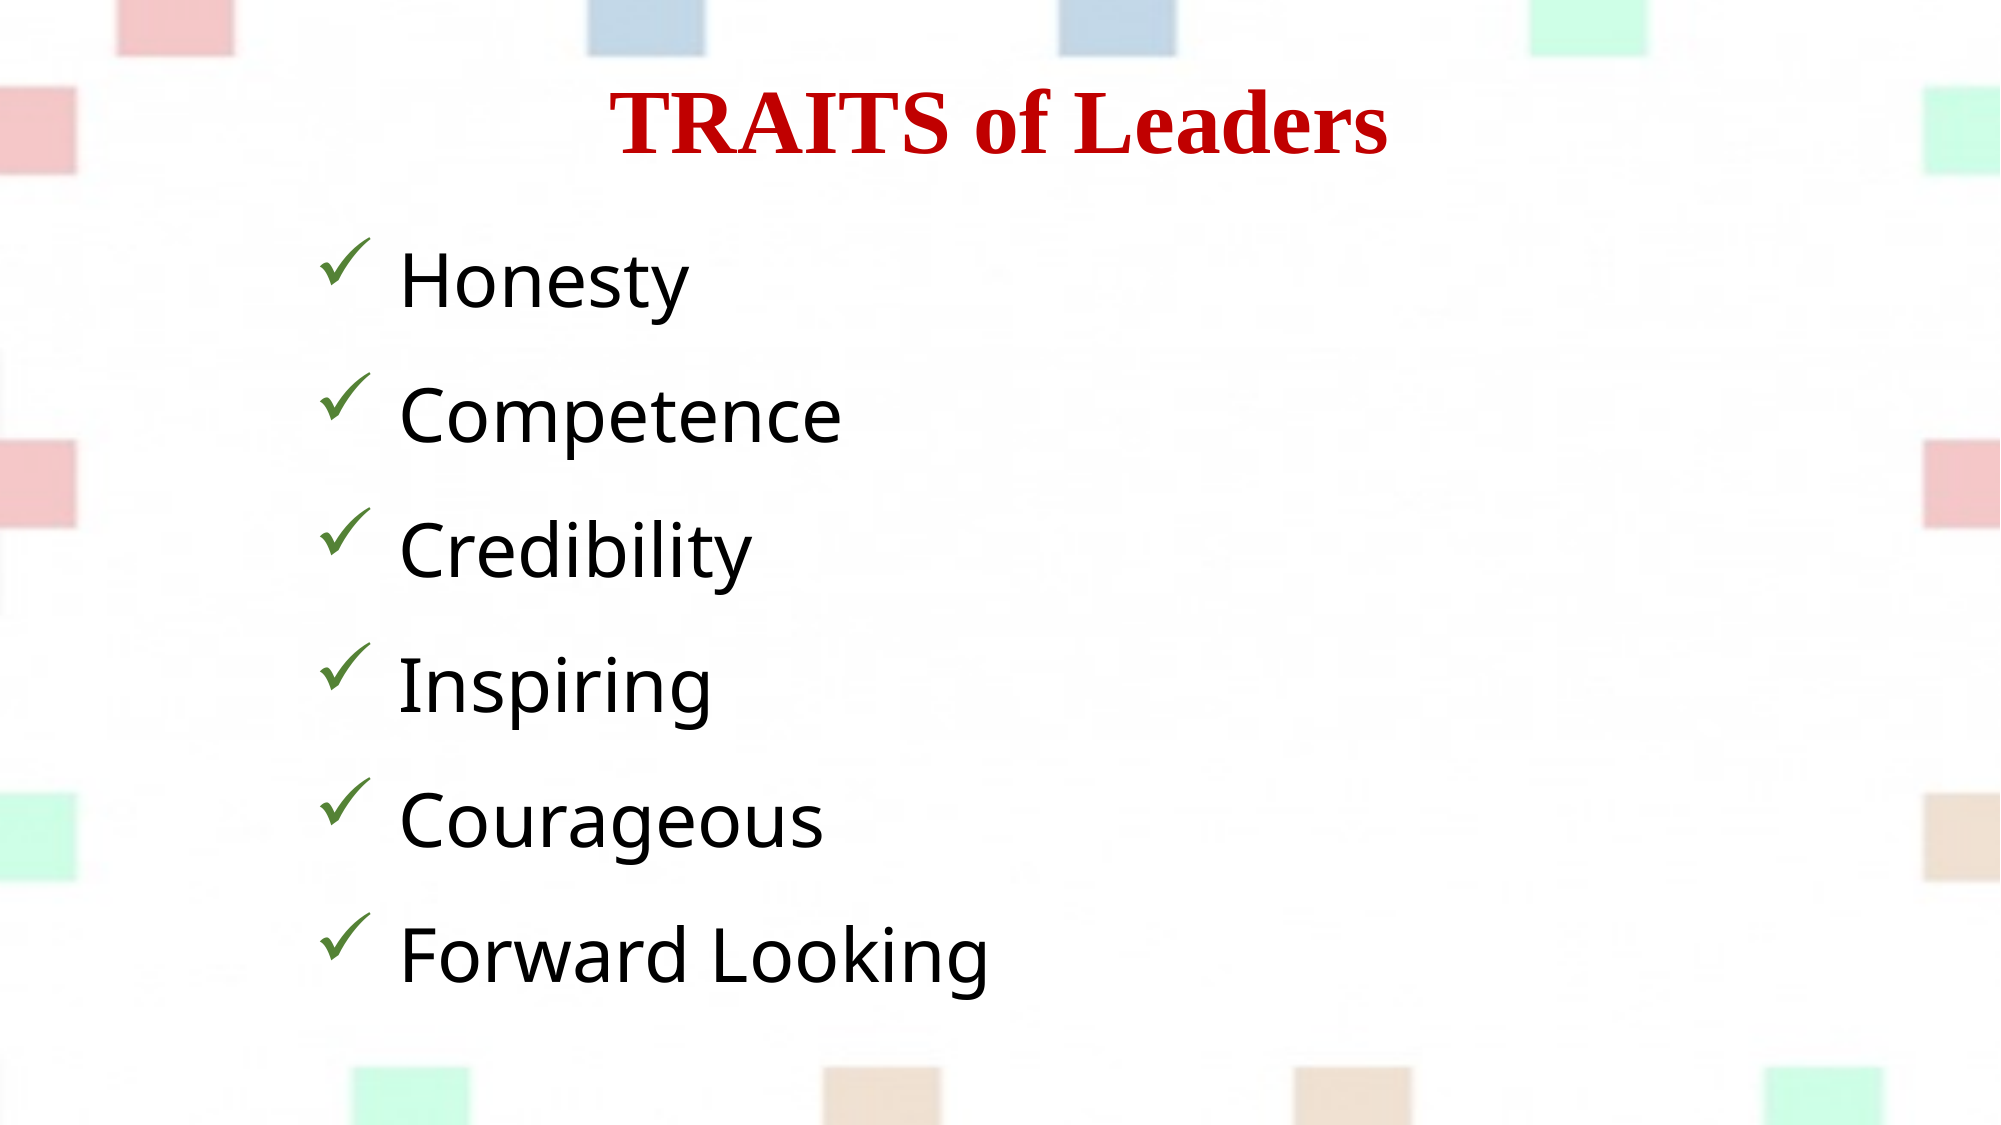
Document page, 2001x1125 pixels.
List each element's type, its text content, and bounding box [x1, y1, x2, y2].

text_box TRAITS of Leaders [493, 54, 1507, 179]
text_box Honesty Competence Credibility Inspiring Courageous Forward Looking [299, 180, 1701, 1006]
